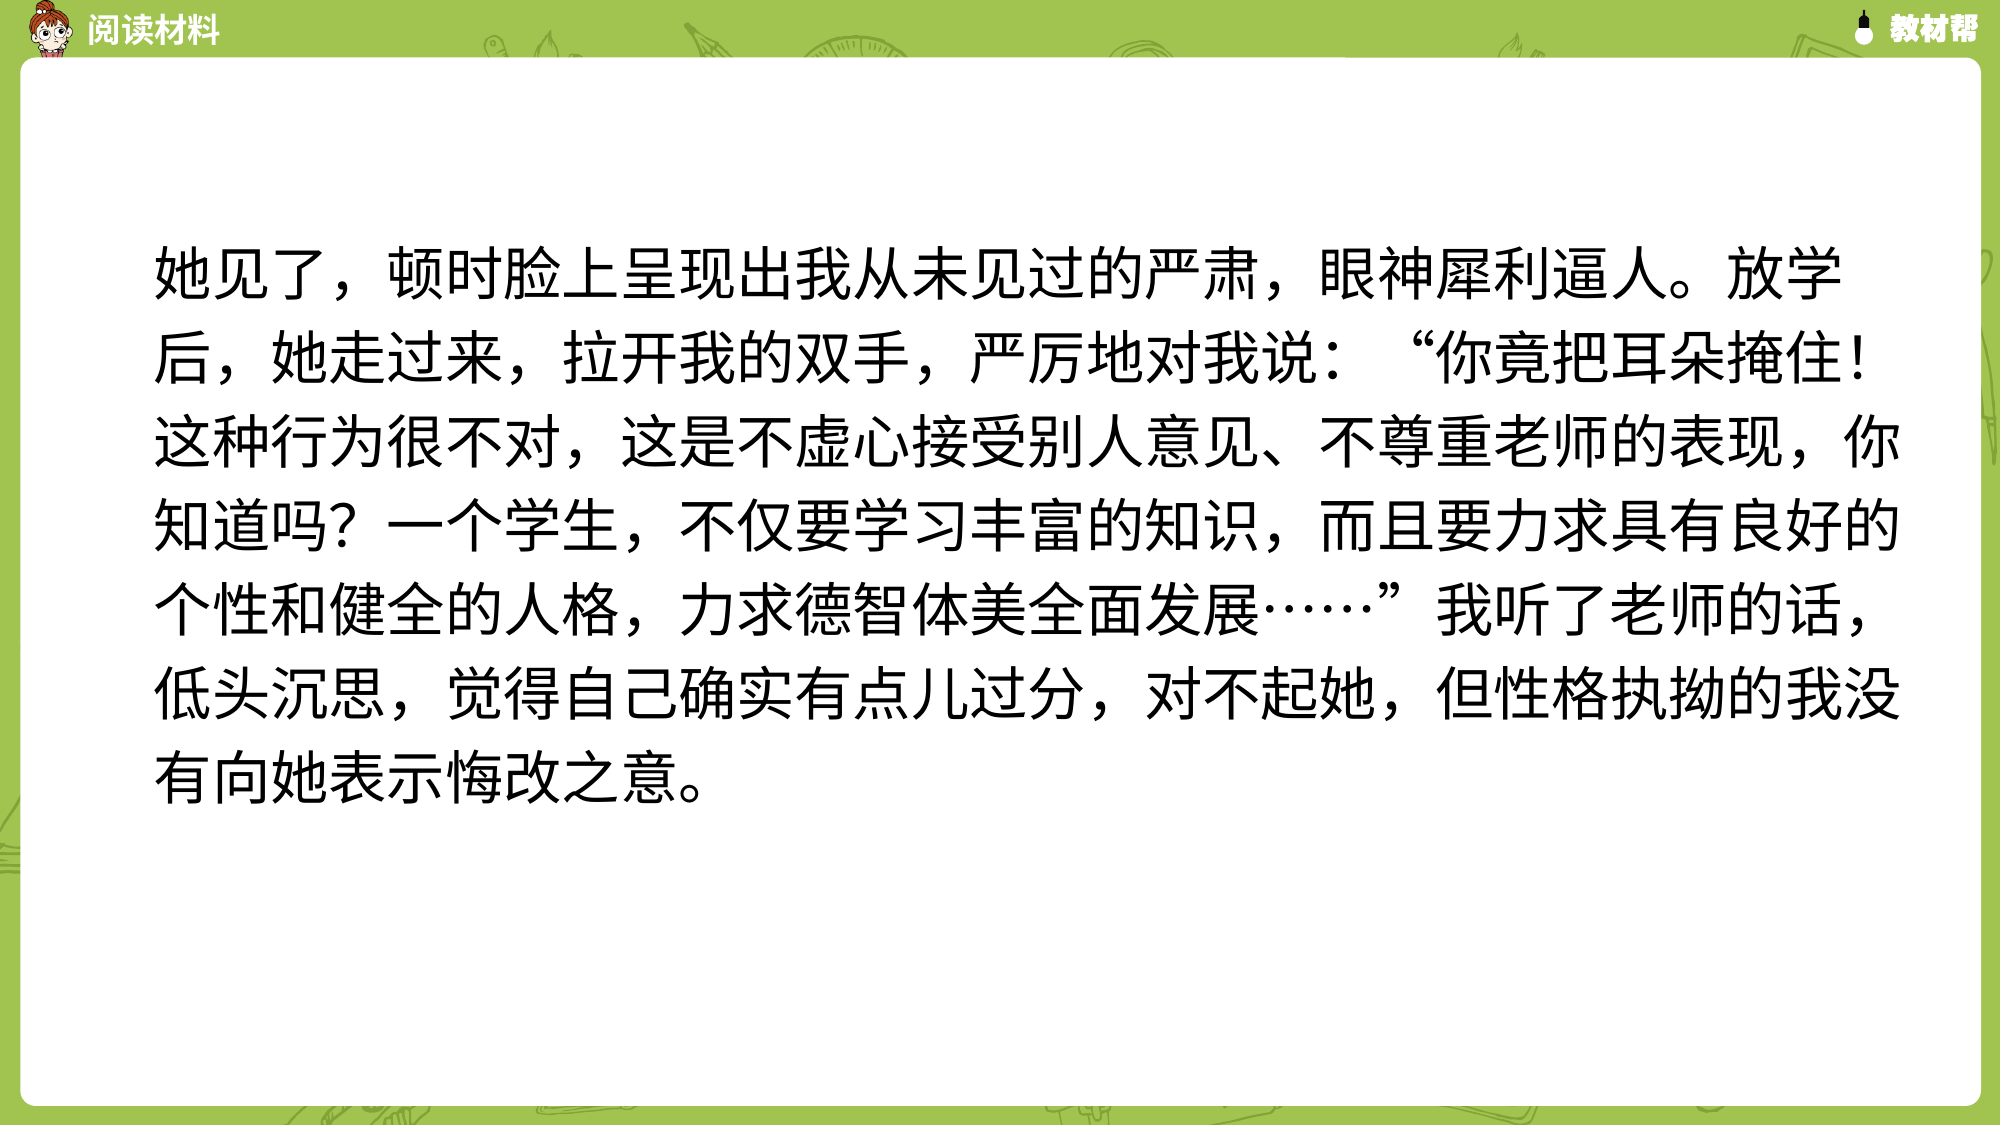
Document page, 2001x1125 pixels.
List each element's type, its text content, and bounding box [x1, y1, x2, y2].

picture [28, 0, 82, 59]
text_box 她见了，顿时脸上呈现出我从未见过的严肃，眼神犀利逼人。放学后，她走过来，拉开我的双手，严厉地对我说：“你竟把耳朵掩住！这种行为很不对，这是不虚心接受别人意见、不尊重老师的表现，你知道吗？一个学生，不仅要学习丰富的知识，而且要力求具有良好的个性和健全的人格，力求德智体美全面发展……”我听了老师的话，低头沉思，觉得自己确实有点儿过分，对不起她，但性格执拗的我没有向她表示悔改之意。 [139, 215, 1934, 819]
